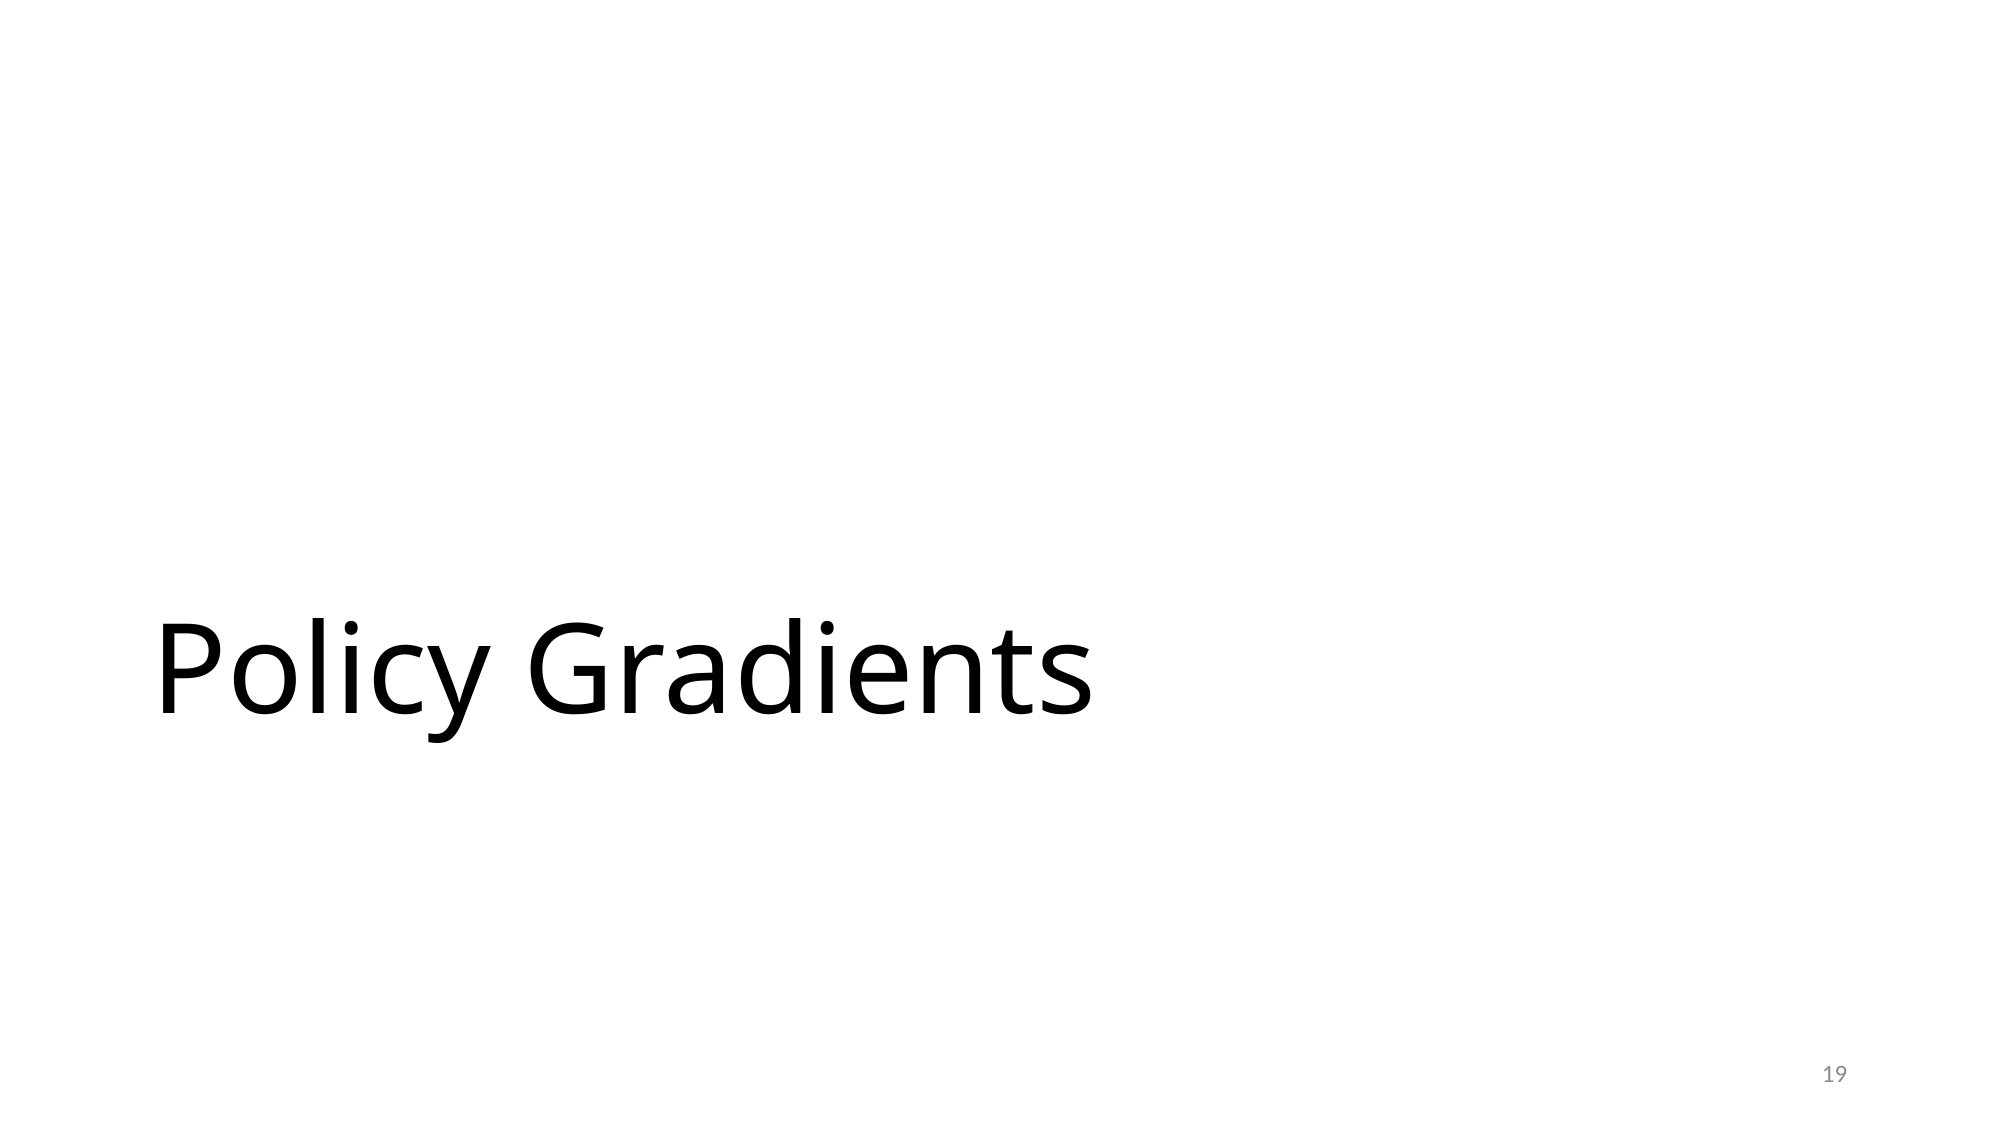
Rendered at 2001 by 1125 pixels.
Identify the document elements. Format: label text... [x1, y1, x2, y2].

slide_number 19 [1412, 1042, 1863, 1103]
title Policy Gradients [136, 280, 1862, 749]
